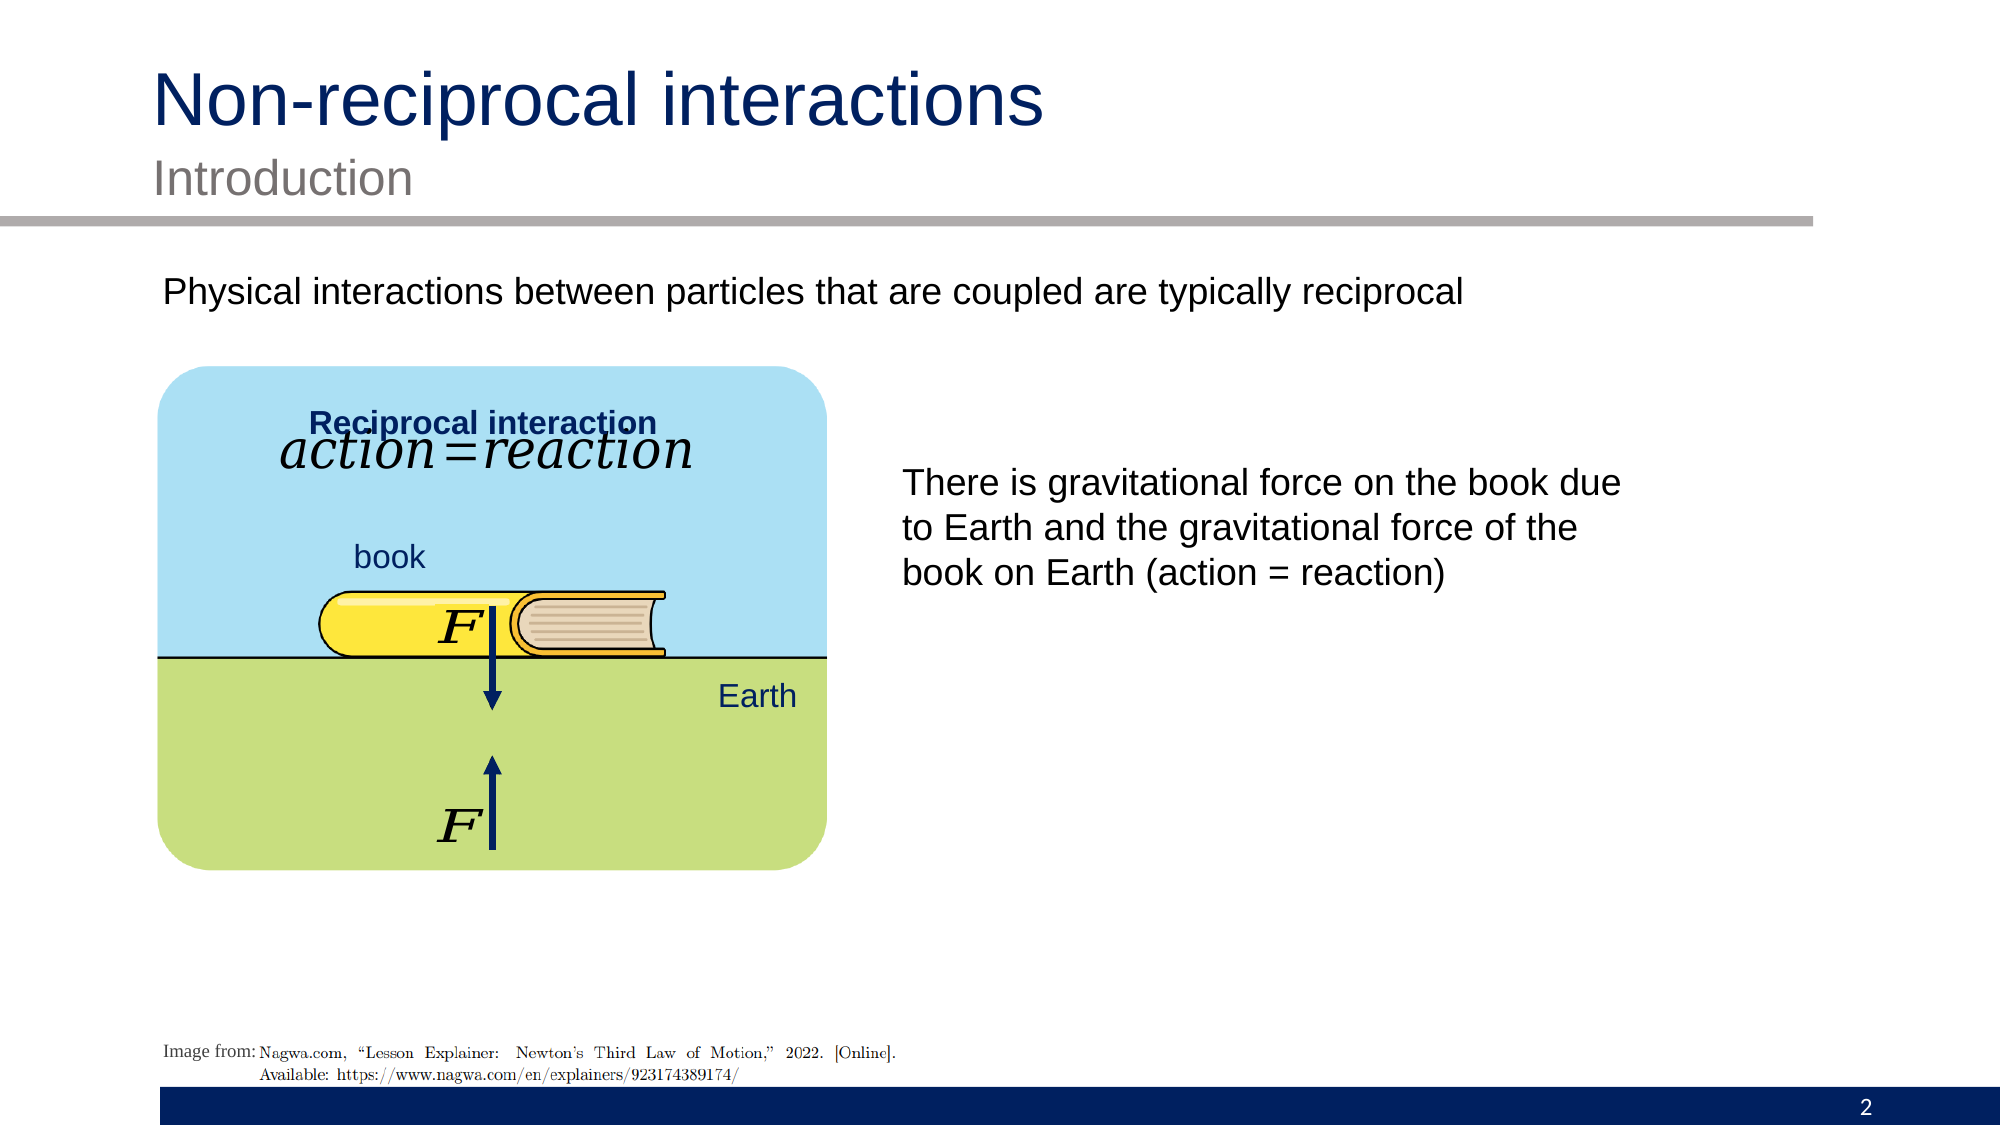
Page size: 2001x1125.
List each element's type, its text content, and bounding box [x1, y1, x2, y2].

title Non-reciprocal interactions [137, 59, 1863, 137]
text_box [137, 352, 839, 886]
text_box Physical interactions between particles that are coupled are typically reciprocal [147, 259, 1737, 319]
text_box [1888, 1086, 2000, 1125]
slide_number 2 [1437, 1075, 1888, 1125]
text_box [0, 215, 1814, 227]
text_box There is gravitational force on the book due to Earth and the gravitational force of the book on Earth (action = reaction) [887, 450, 1661, 601]
picture [254, 1040, 897, 1085]
text_box Image from: [148, 1031, 287, 1069]
text_box Introduction [137, 137, 1863, 221]
text_box [159, 1086, 1437, 1125]
